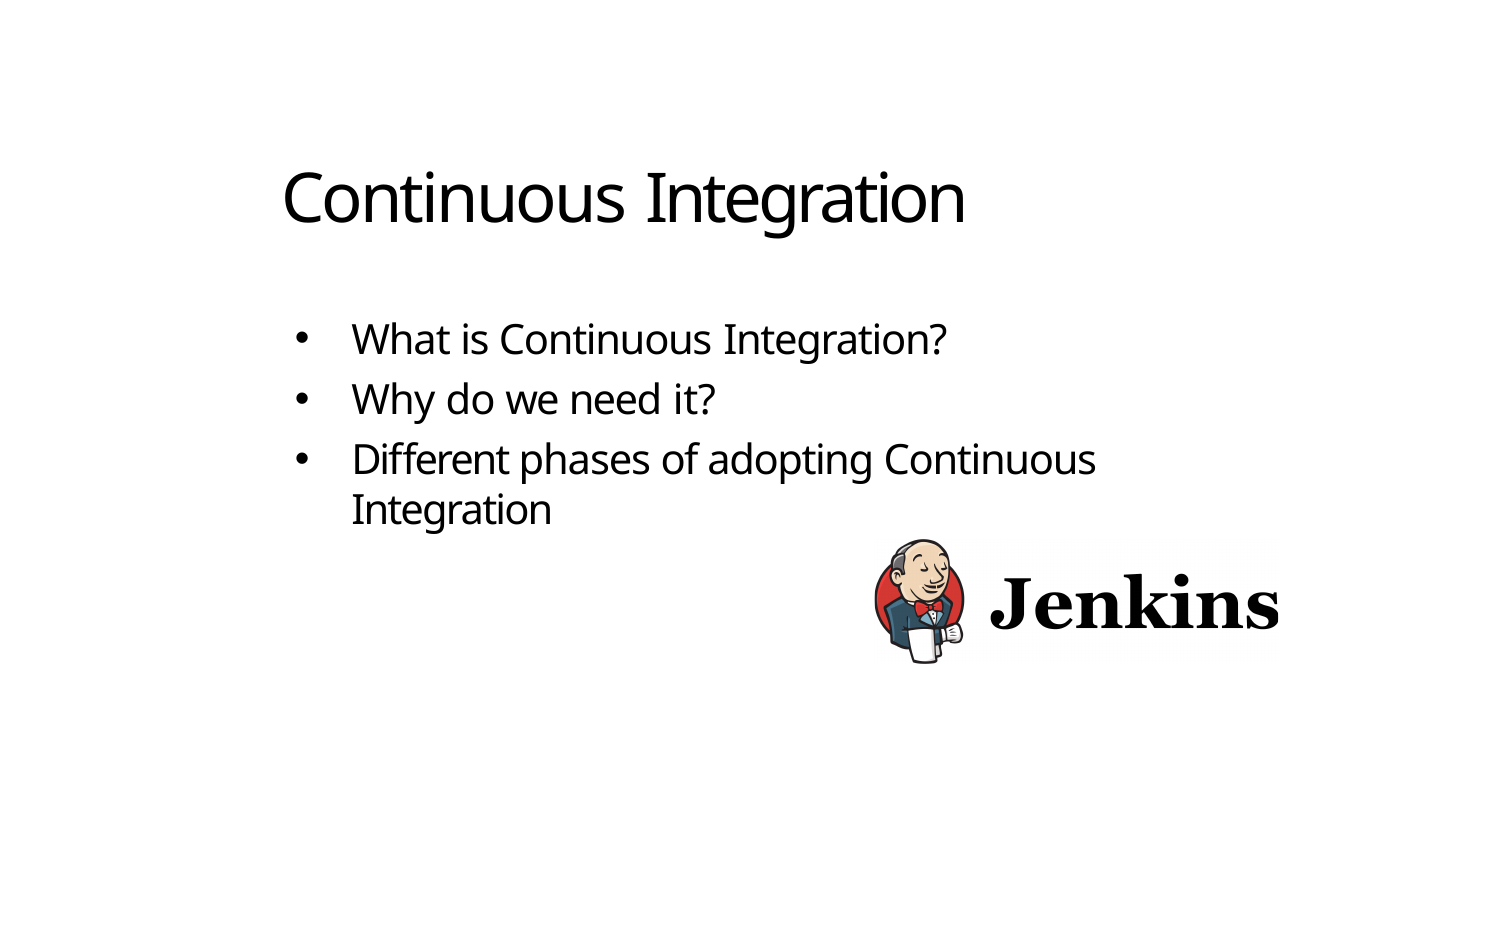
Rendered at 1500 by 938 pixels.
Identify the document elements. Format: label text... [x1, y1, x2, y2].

text_box What is Continuous Integration? Why do we need it? Different phases of adopting Continuous Integration [292, 300, 1234, 533]
title Continuous Integration [278, 114, 1141, 274]
text_box [874, 539, 1279, 664]
